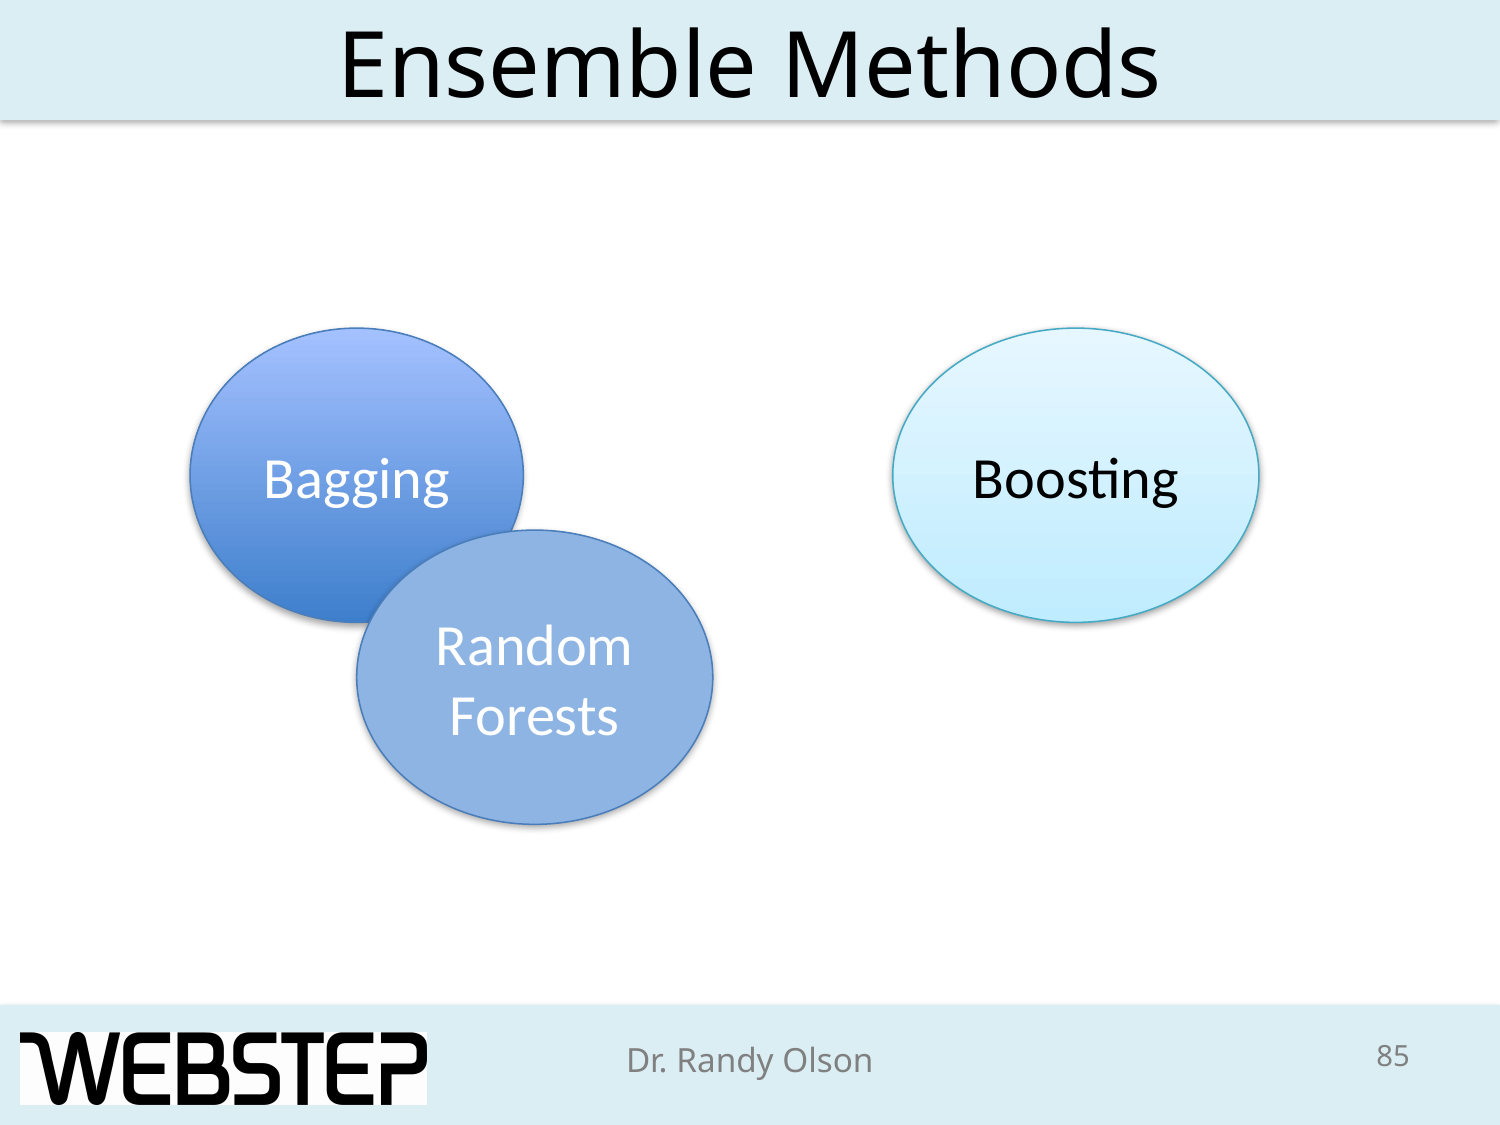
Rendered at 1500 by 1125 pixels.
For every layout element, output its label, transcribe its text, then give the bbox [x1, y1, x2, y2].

picture [20, 1032, 427, 1105]
text_box Bagging [189, 327, 525, 624]
slide_number 85 [1310, 1026, 1425, 1088]
text_box Random Forests [355, 529, 714, 826]
text_box Boosting [891, 327, 1260, 624]
title Ensemble Methods [75, 0, 1425, 155]
